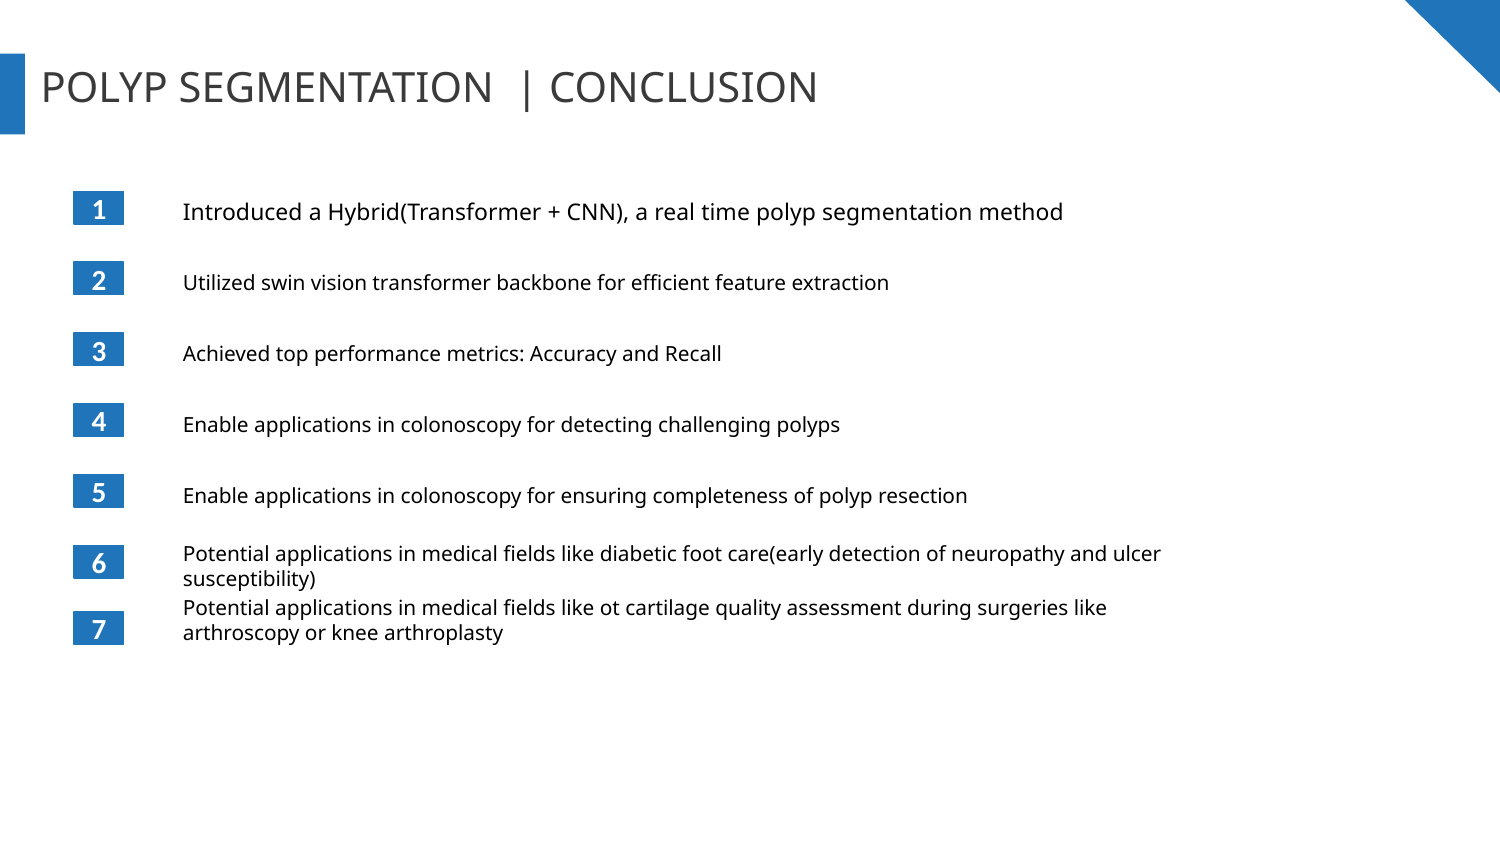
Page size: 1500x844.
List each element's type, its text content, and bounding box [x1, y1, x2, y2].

text_box 6 [74, 545, 124, 578]
text_box Enable applications in colonoscopy for detecting challenging polyps [167, 403, 1332, 445]
text_box Enable applications in colonoscopy for ensuring completeness of polyp resection [167, 474, 1290, 515]
text_box Utilized swin vision transformer backbone for efficient feature extraction [167, 262, 1233, 303]
text_box Achieved top performance metrics: Accuracy and Recall [167, 332, 1290, 374]
text_box 2 [74, 262, 124, 295]
text_box [0, 53, 25, 135]
text_box [1404, 0, 1500, 94]
text_box 1 [74, 191, 124, 224]
text_box Potential applications in medical fields like diabetic foot care(early detection of neuropathy and ulcer susceptibility) [167, 545, 1262, 586]
text_box 4 [74, 403, 124, 437]
text_box 3 [74, 333, 124, 366]
text_box 7 [74, 611, 124, 645]
text_box POLYP SEGMENTATION | CONCLUSION [40, 60, 1390, 127]
text_box 5 [74, 474, 124, 508]
text_box Potential applications in medical fields like ot cartilage quality assessment during surgeries like arthroscopy or knee arthroplasty [167, 611, 1176, 653]
text_box Introduced a Hybrid(Transformer + CNN), a real time polyp segmentation method [167, 191, 1290, 232]
